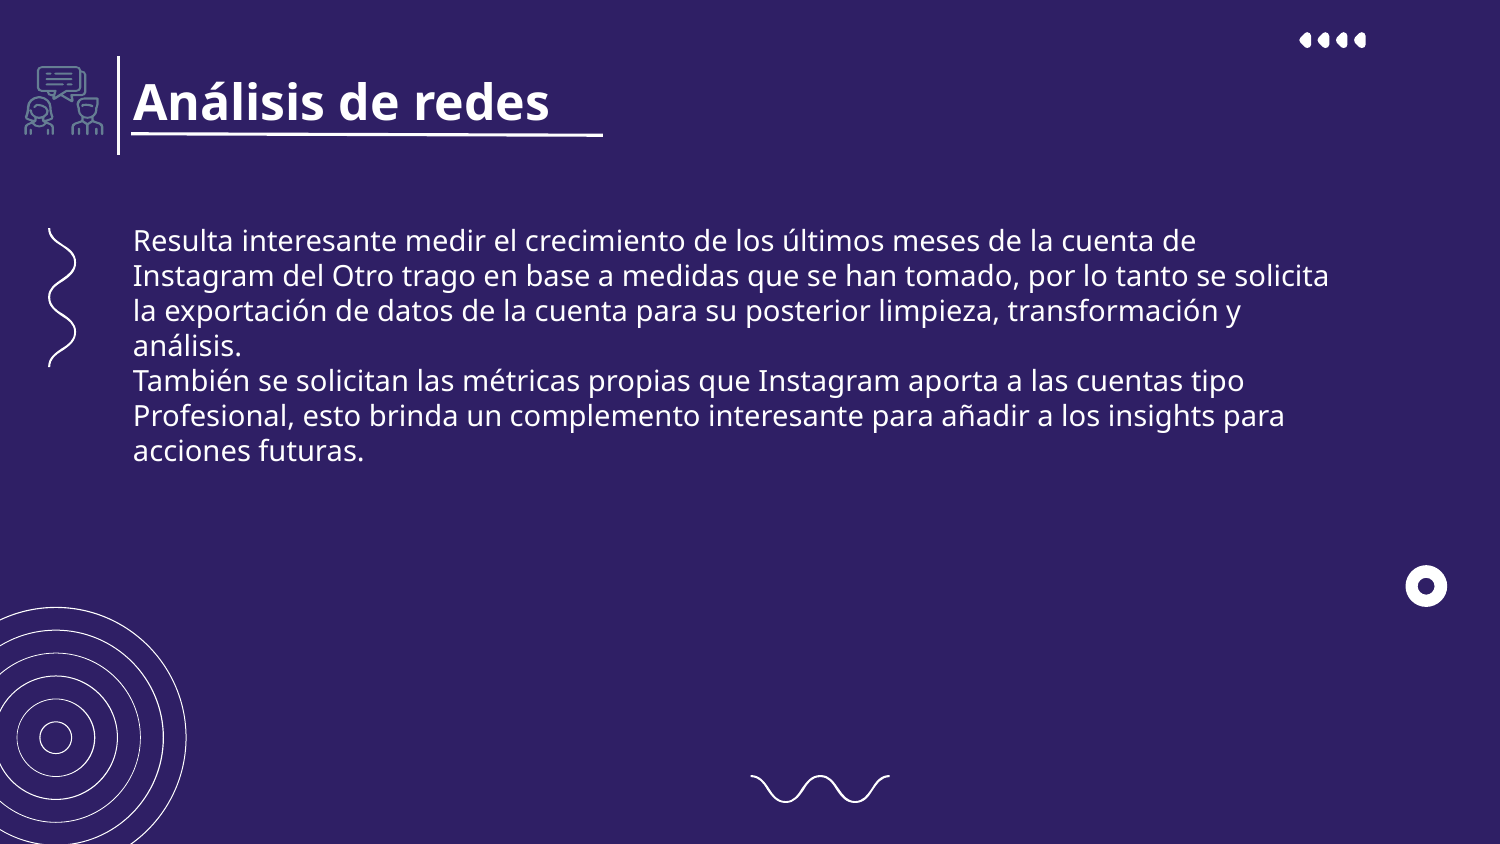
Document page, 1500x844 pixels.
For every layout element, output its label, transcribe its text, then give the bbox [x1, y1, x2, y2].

title Análisis de redes [120, 55, 617, 140]
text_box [0, 606, 187, 844]
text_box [24, 65, 104, 136]
text_box Resulta interesante medir el crecimiento de los últimos meses de la cuenta de Instagram del Otro trago en base a medidas que se han tomado, por lo tanto se solicita la exportación de datos de la cuenta para su posterior limpieza, transformación y análisis. También se solicitan las métricas propias que Instagram aporta a las cuentas tipo Profesional, esto brinda un complemento interesante para añadir a los insights para acciones futuras. [118, 215, 1359, 475]
